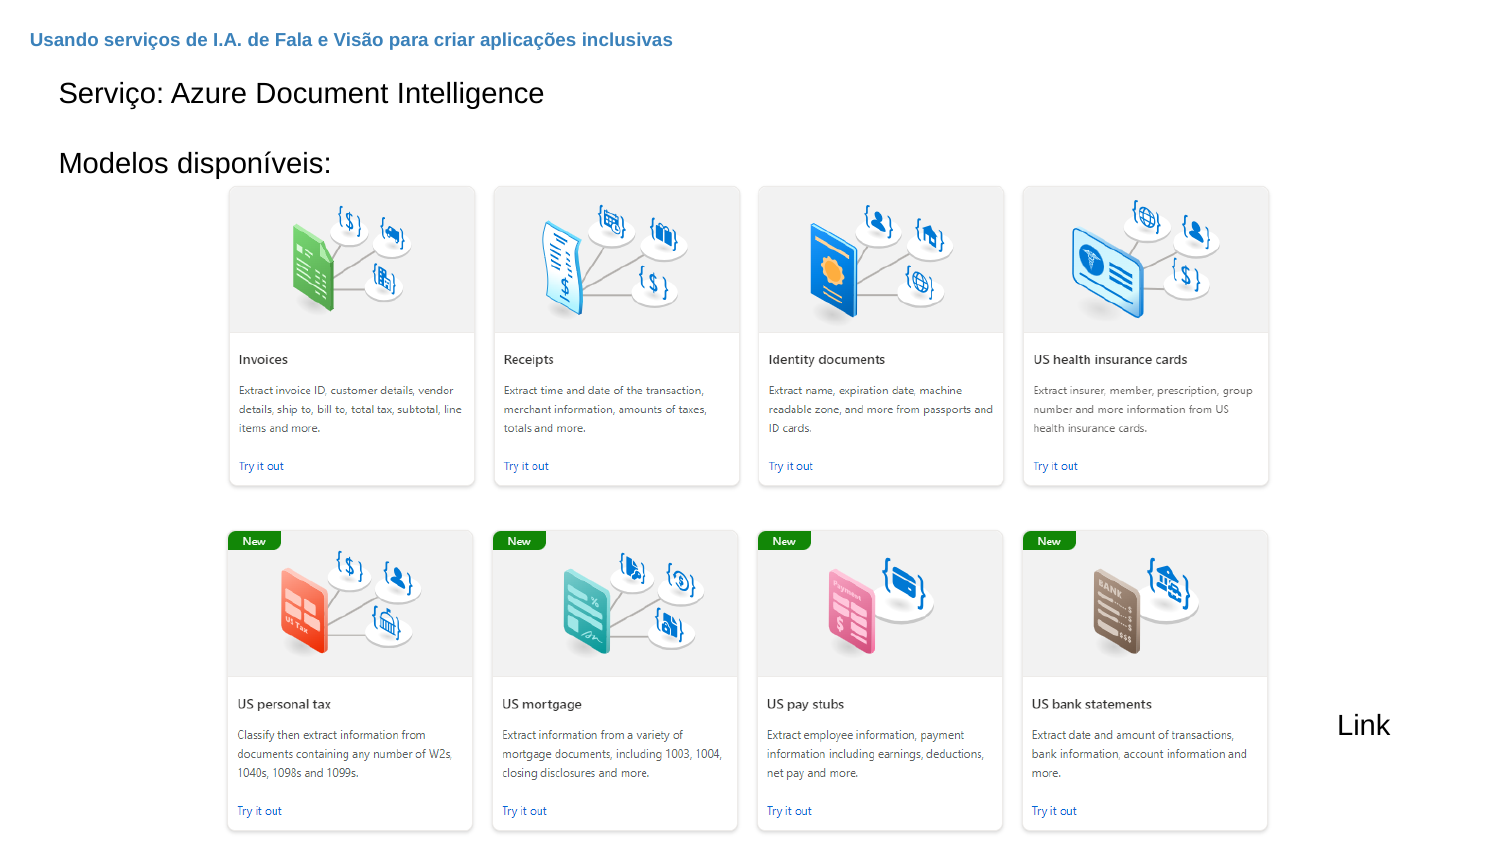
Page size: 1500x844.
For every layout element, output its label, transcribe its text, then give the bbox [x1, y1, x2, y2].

text_box Link [1322, 690, 1429, 783]
picture [222, 178, 1278, 498]
text_box Usando serviços de I.A. de Fala e Visão para criar aplicações inclusivas [14, 12, 914, 73]
text_box Serviço: Azure Document Intelligence Modelos disponíveis: [43, 59, 1457, 700]
picture [222, 525, 1278, 838]
